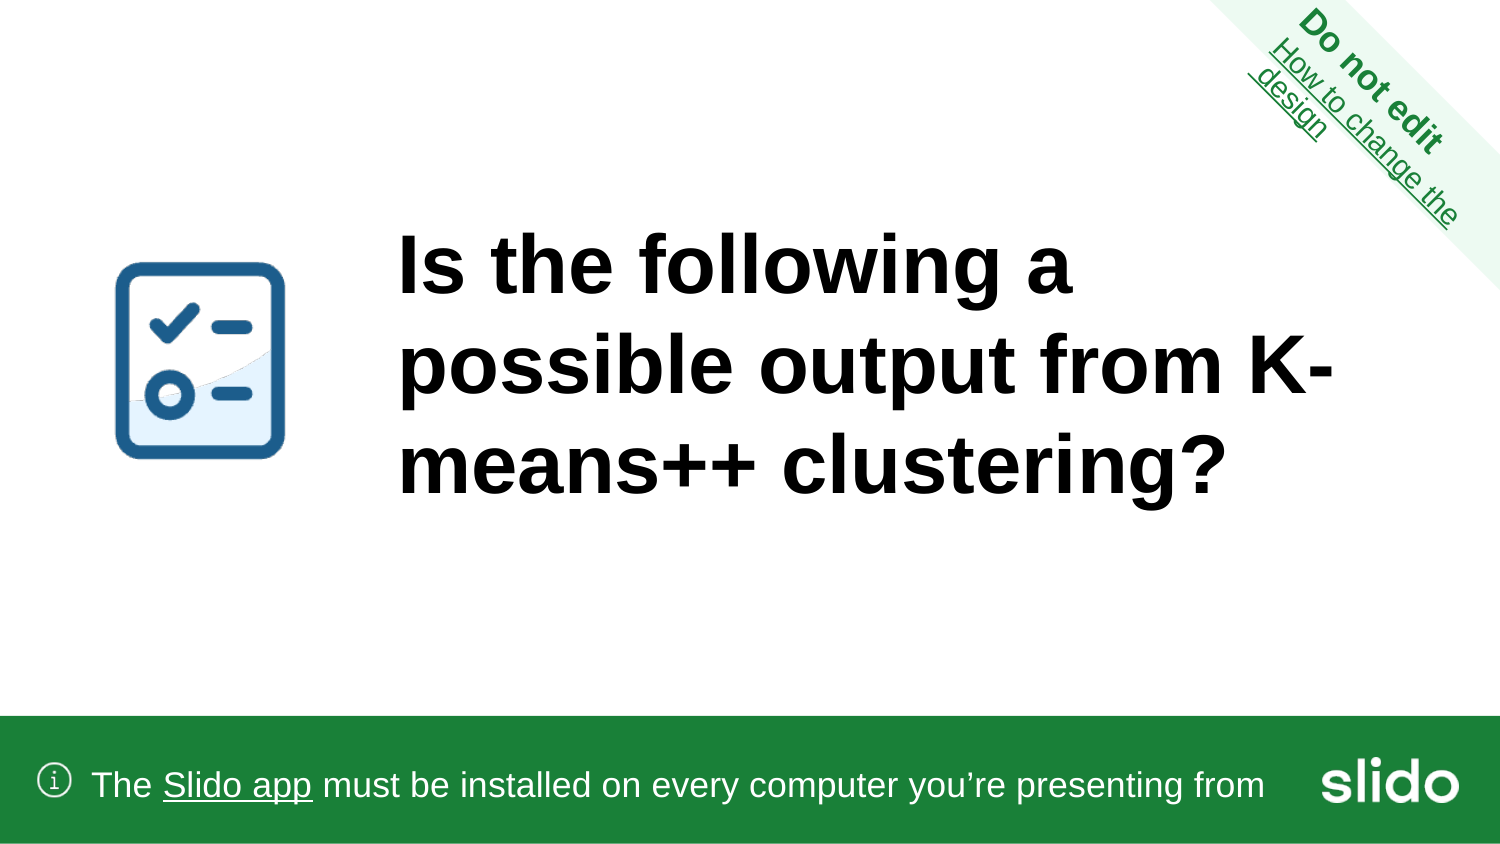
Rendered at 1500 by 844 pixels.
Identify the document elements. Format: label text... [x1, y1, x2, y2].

picture [1321, 756, 1460, 803]
text_box The Slido app must be installed on every computer you’re presenting from [0, 714, 1500, 844]
text_box Is the following a possible output from K-means++ clustering? [381, 121, 1429, 599]
text_box Do not edit How to change the design [1208, 0, 1500, 292]
picture [36, 761, 74, 799]
text_box [53, 212, 349, 508]
